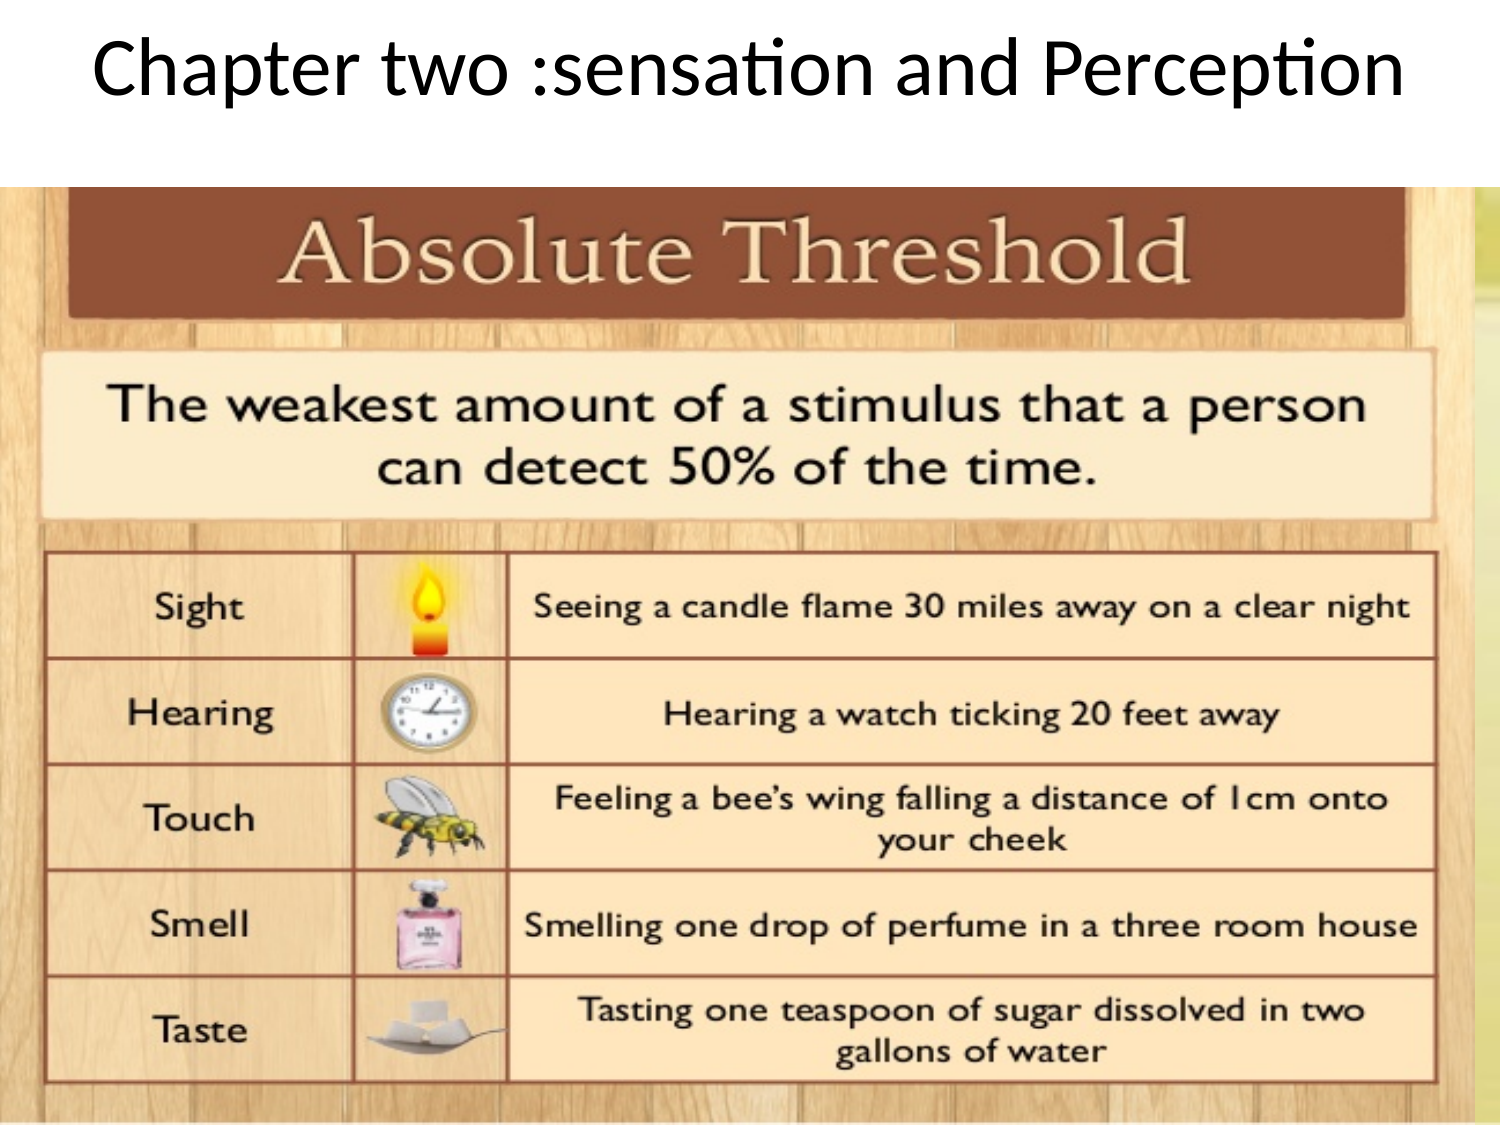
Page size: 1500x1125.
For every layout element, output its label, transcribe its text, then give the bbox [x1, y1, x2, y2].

picture [0, 187, 1500, 1125]
title Chapter two :sensation and Perception [75, 0, 1425, 125]
